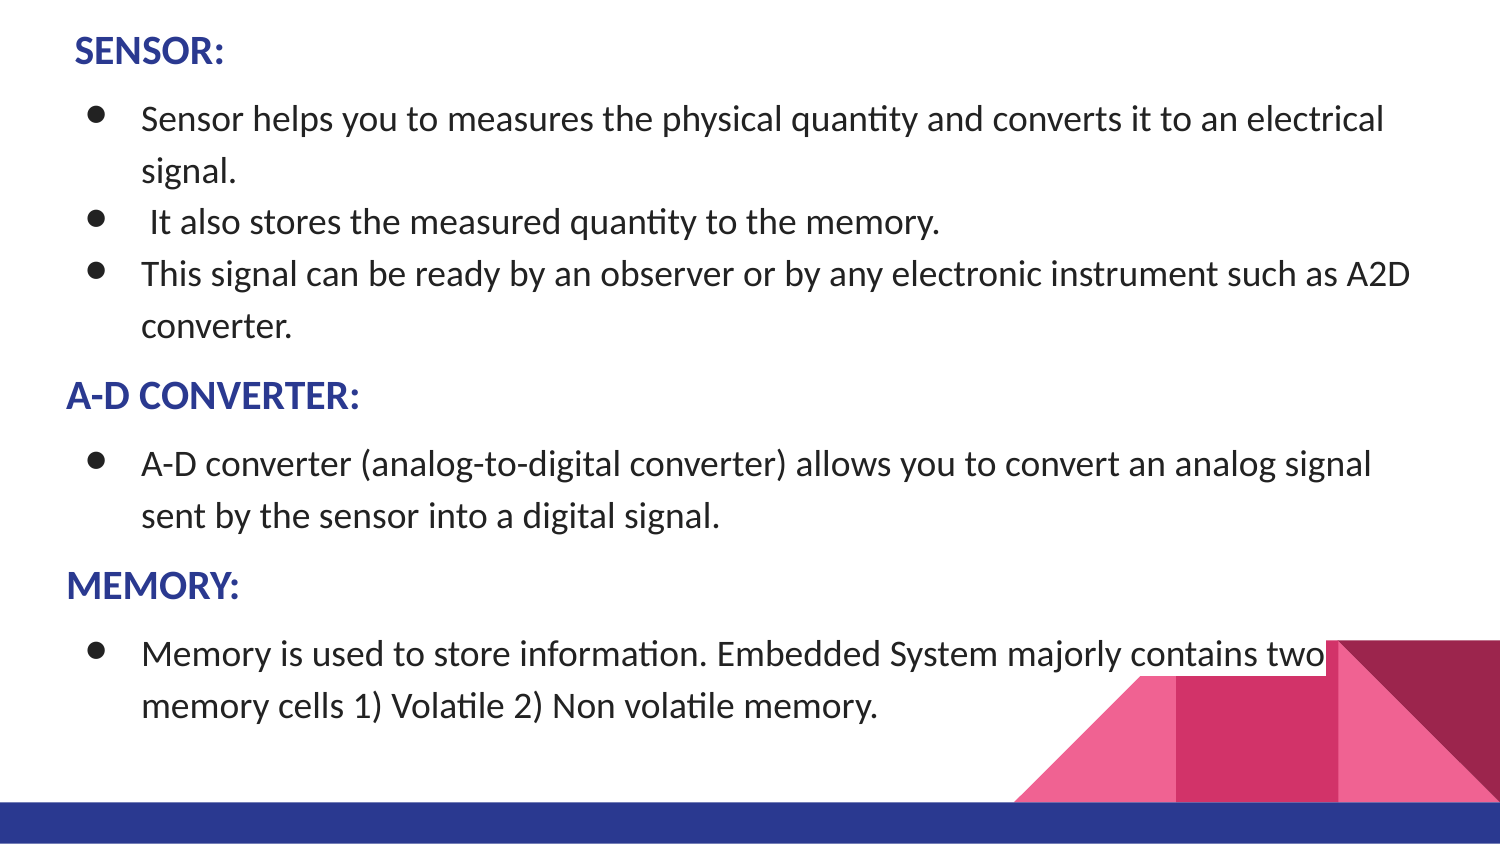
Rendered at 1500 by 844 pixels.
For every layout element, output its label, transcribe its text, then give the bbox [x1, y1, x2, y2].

list SENSOR: Sensor helps you to measures the physical quantity and converts it to an electrical signal. It also stores the measured quantity to the memory. This signal can be ready by an observer or by any electronic instrument such as A2D converter. A-D CONVERTER: A-D converter (analog-to-digital converter) allows you to convert an analog signal sent by the sensor into a digital signal. MEMORY: Memory is used to store information. Embedded System majorly contains two memory cells 1) Volatile 2) Non volatile memory. [51, 0, 1449, 788]
